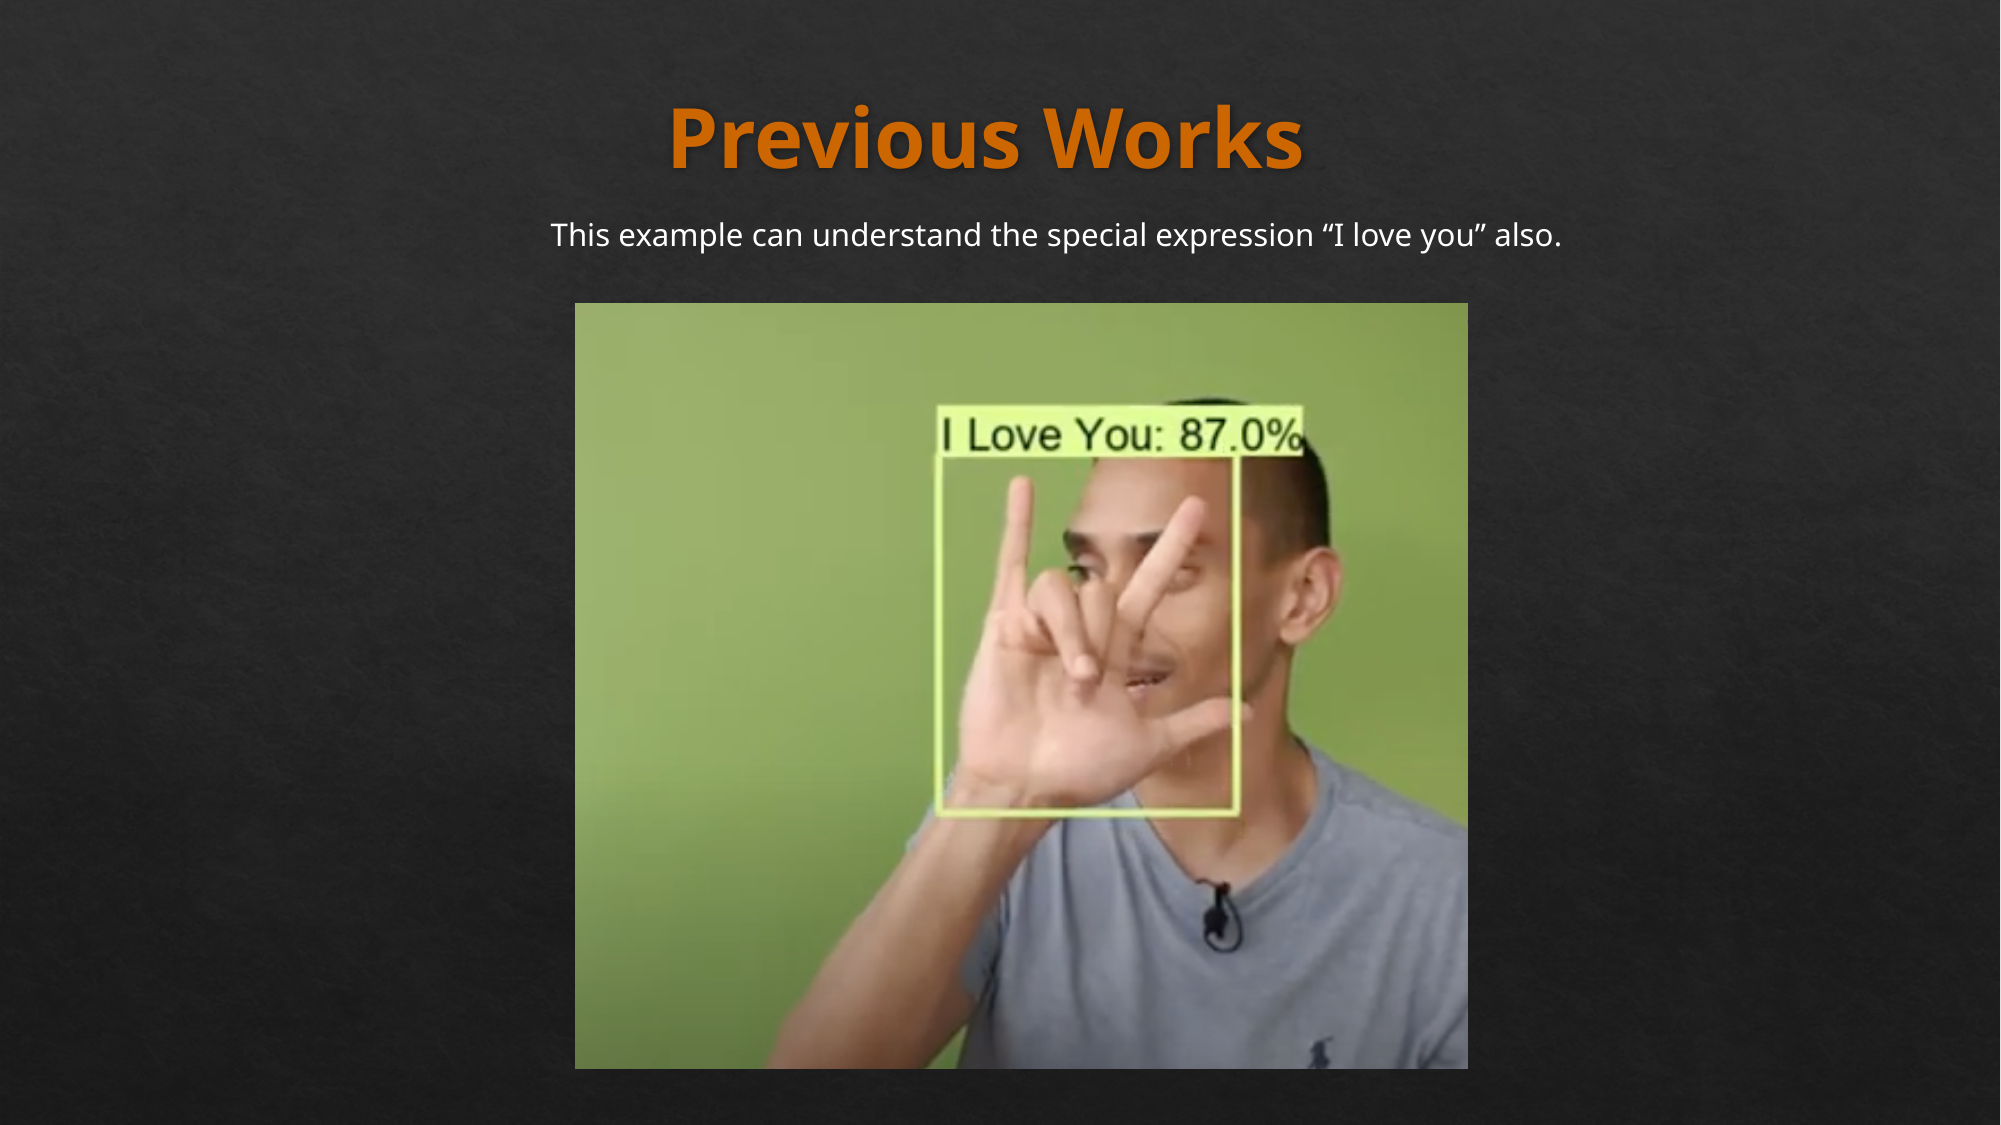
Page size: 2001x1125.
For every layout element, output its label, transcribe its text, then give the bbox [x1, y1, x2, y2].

title Previous Works [136, 55, 1835, 215]
picture [0, 0, 2001, 1125]
text_box This example can understand the special expression “I love you” also. [535, 200, 1735, 268]
